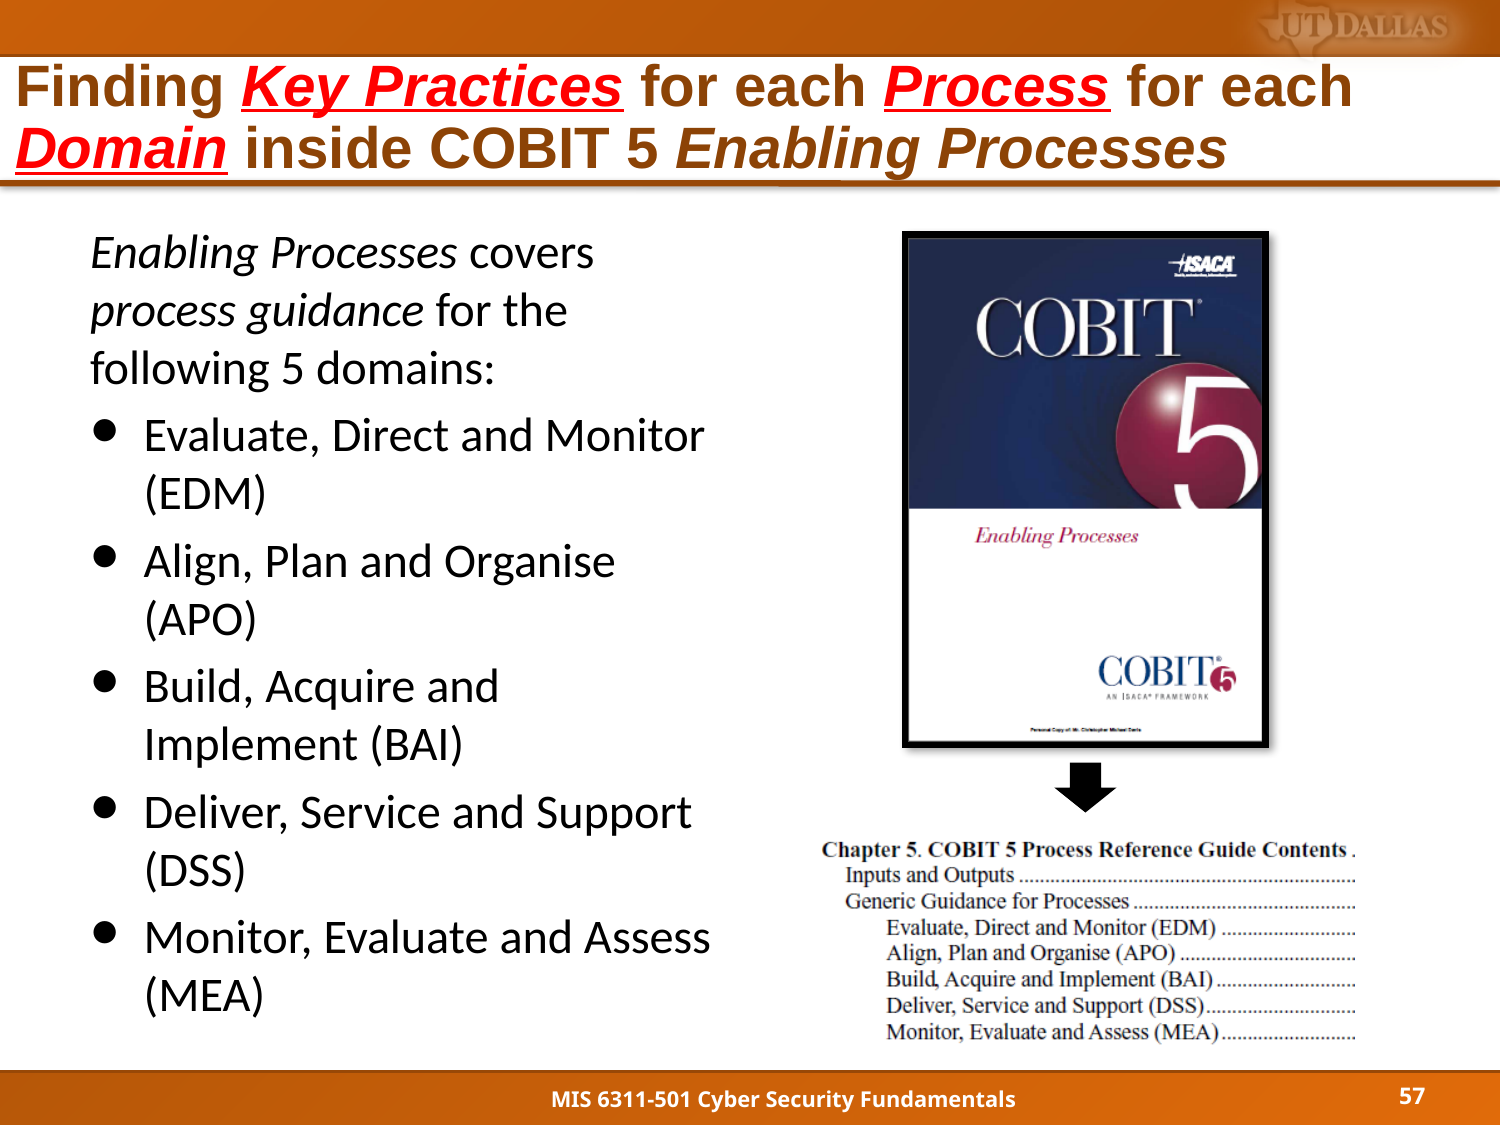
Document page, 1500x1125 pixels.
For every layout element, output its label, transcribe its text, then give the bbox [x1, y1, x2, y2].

picture [816, 832, 1355, 1052]
picture [1218, 0, 1500, 62]
title Finding Key Practices for each Process for each Domain inside COBIT 5 Enabling Processes [0, 62, 1500, 176]
list Enabling Processes covers process guidance for the following 5 domains: Evaluate, Direct and Monitor (EDM) Align, Plan and Organise (APO) Build, Acquire and Implement (BAI) Deliver, Service and Support (DSS) Monitor, Evaluate and Assess (MEA) [74, 212, 738, 1038]
text_box [1052, 760, 1119, 815]
slide_number 57 [1350, 1076, 1475, 1120]
picture [908, 237, 1263, 743]
